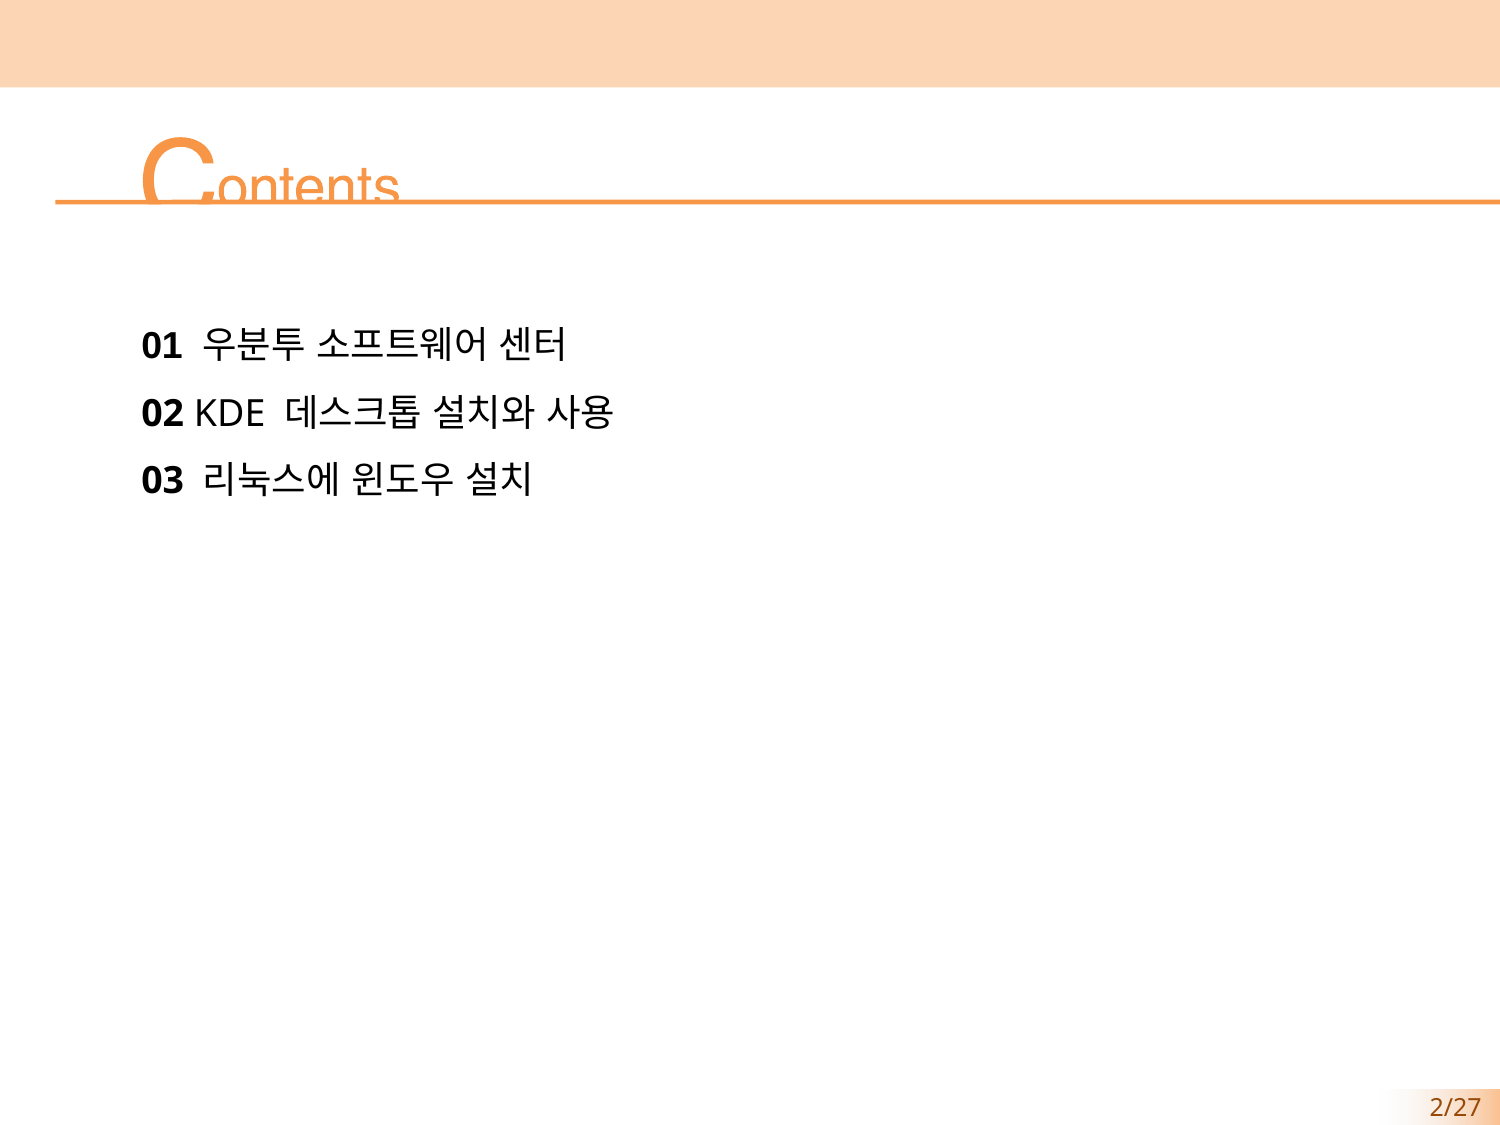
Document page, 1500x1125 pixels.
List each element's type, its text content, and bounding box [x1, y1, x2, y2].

text_box [142, 137, 214, 202]
text_box 01 우분투 소프트웨어 센터 02 KDE 데스크톱 설치와 사용 03 리눅스에 윈도우 설치 [90, 270, 1434, 696]
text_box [218, 167, 400, 203]
